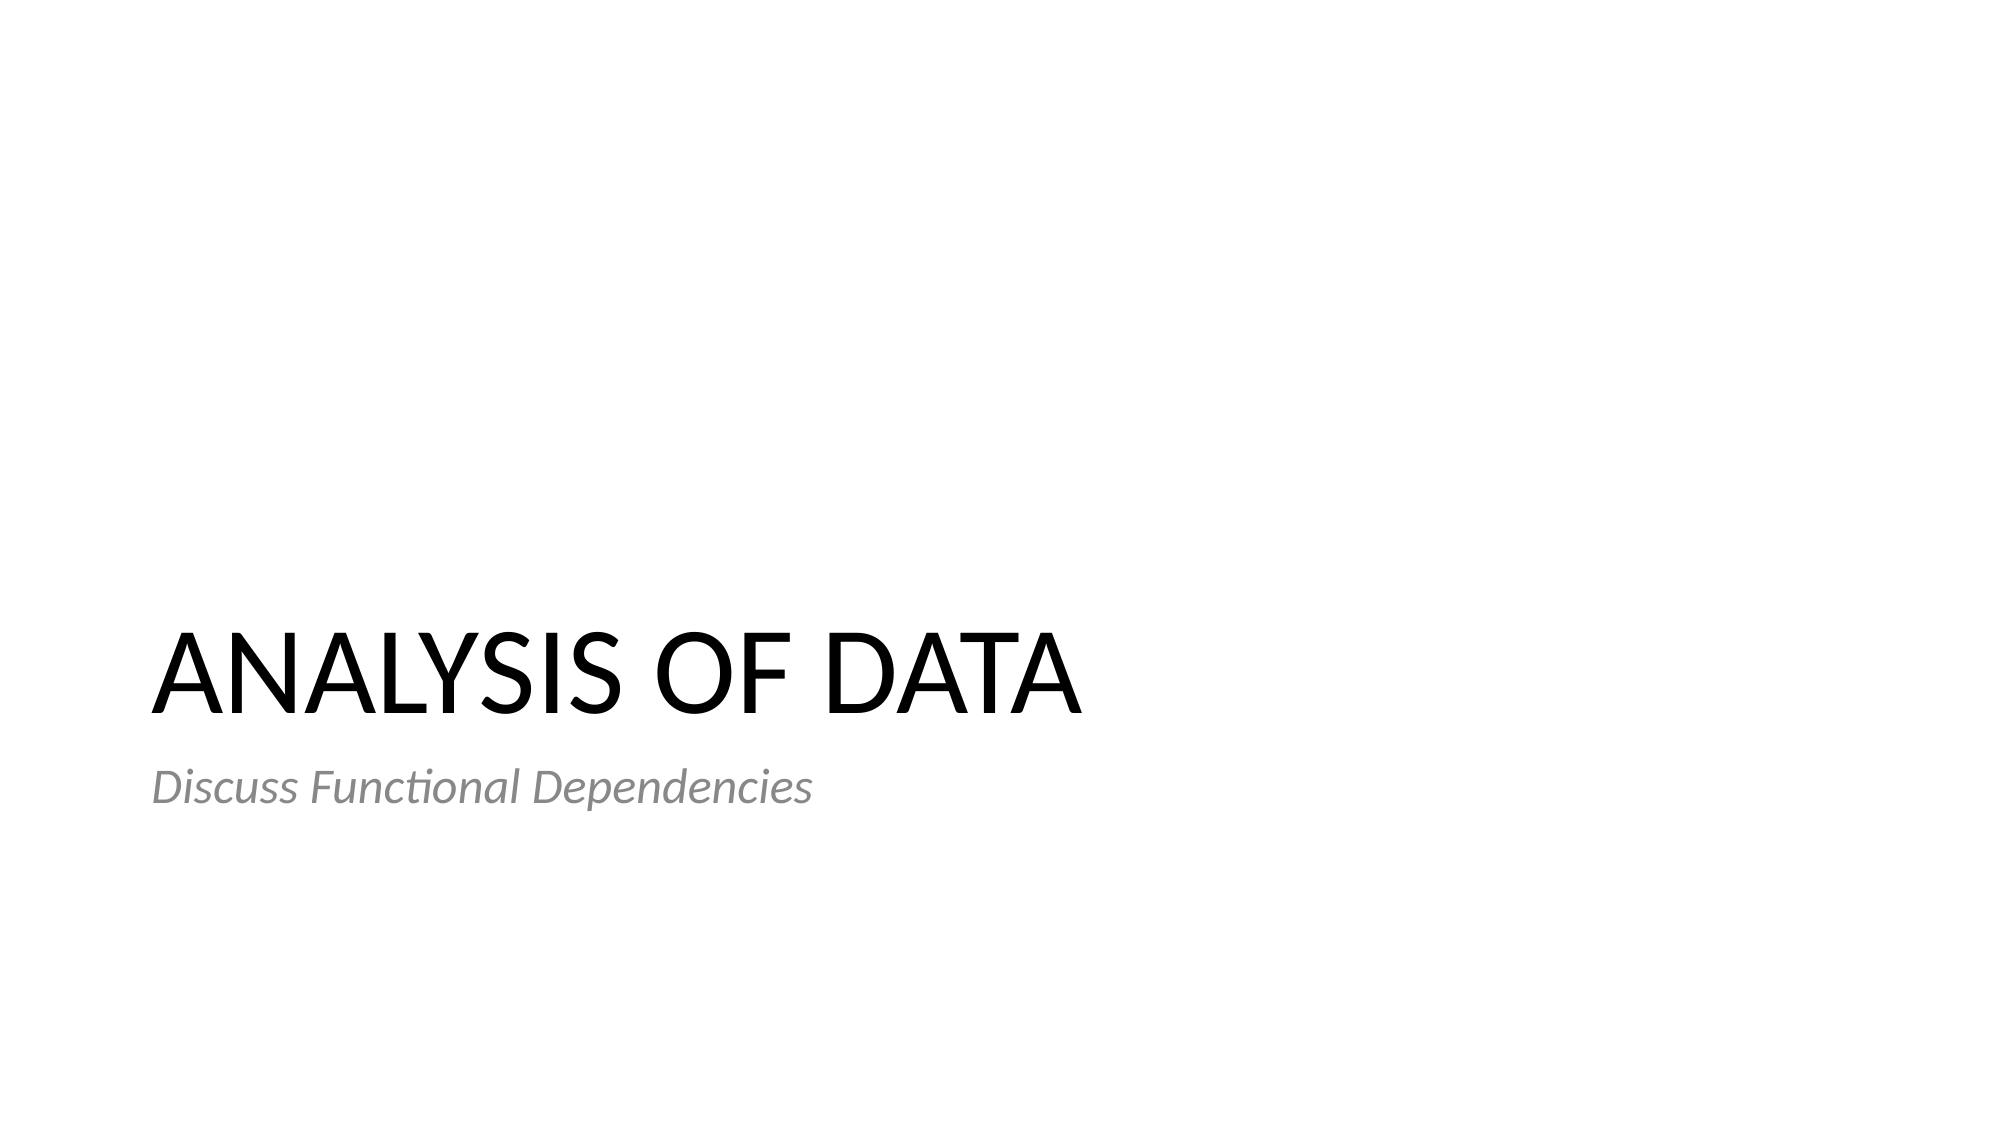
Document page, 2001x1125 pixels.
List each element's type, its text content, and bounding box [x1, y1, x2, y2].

list Discuss Functional Dependencies [136, 752, 1862, 999]
title ANALYSIS OF DATA [136, 280, 1862, 749]
